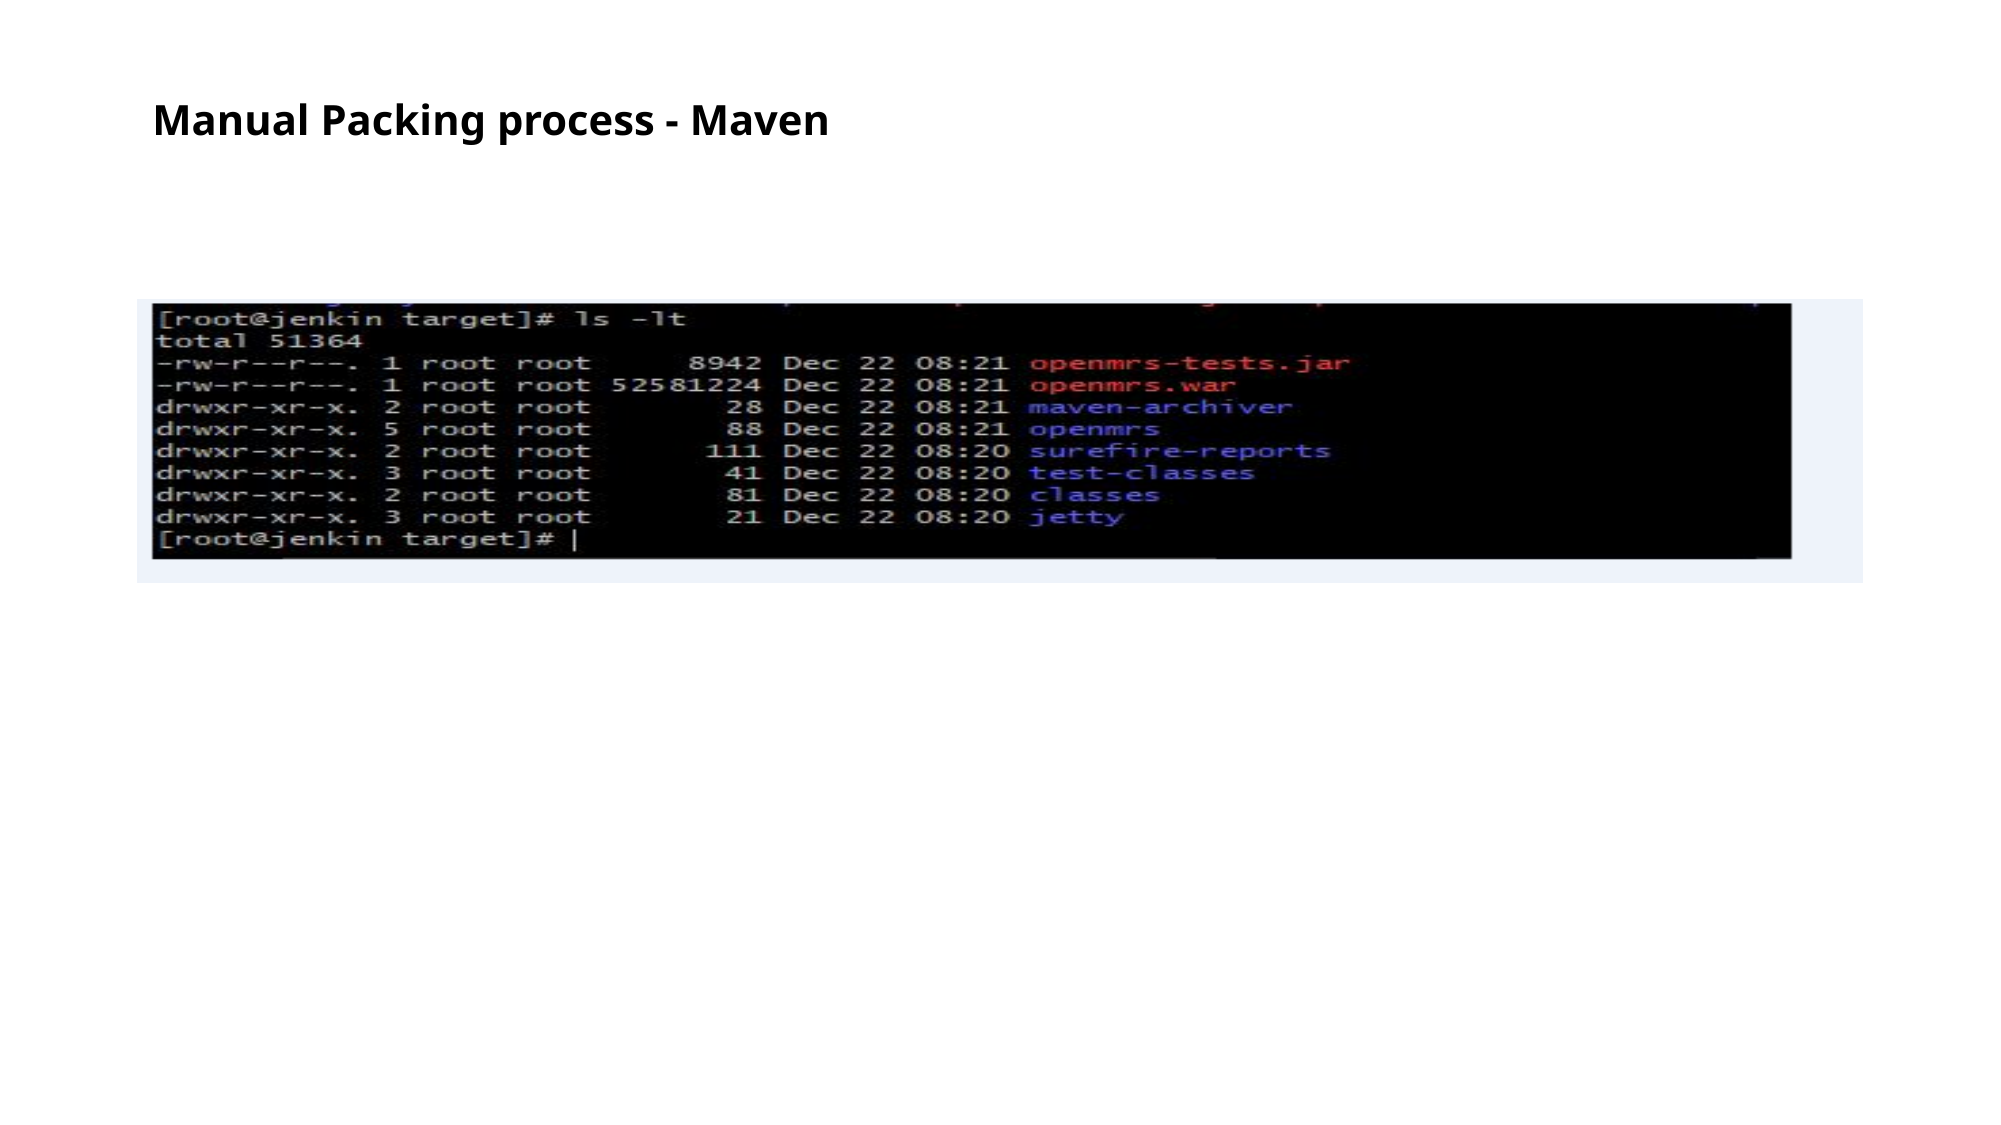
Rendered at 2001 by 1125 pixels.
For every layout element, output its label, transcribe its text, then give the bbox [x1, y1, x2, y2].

title Manual Packing process - Maven [137, 59, 1863, 185]
picture [137, 299, 1863, 583]
